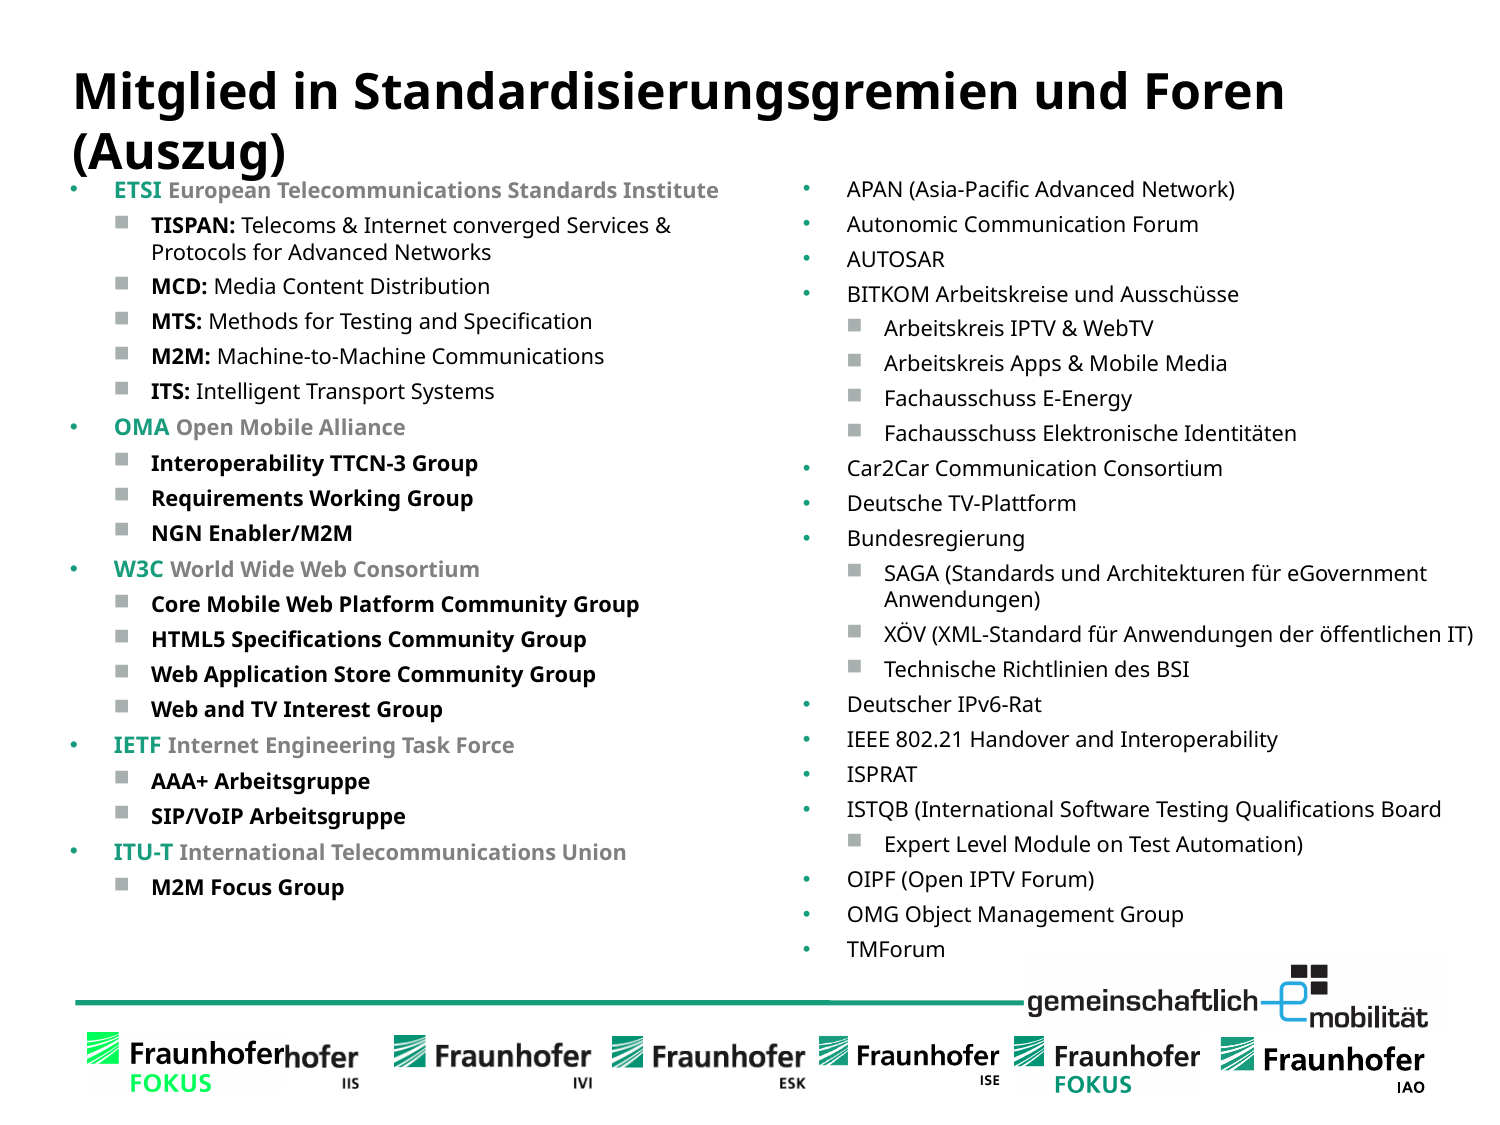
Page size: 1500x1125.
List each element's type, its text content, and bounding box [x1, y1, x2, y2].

title Mitglied in Standardisierungsgremien und Foren (Auszug) [72, 59, 1394, 195]
list ETSI European Telecommunications Standards Institute TISPAN: Telecoms & Internet converged Services & Protocols for Advanced Networks MCD: Media Content Distribution MTS: Methods for Testing and Specification M2M: Machine-to-Machine Communications ITS: Intelligent Transport Systems OMA Open Mobile Alliance Interoperability TTCN-3 Group Requirements Working Group NGN Enabler/M2M W3C World Wide Web Consortium Core Mobile Web Platform Community Group HTML5 Specifications Community Group Web Application Store Community Group Web and TV Interest Group IETF Internet Engineering Task Force AAA+ Arbeitsgruppe SIP/VoIP Arbeitsgruppe ITU-T International Telecommunications Union M2M Focus Group [70, 190, 750, 982]
picture [394, 1035, 595, 1091]
picture [87, 1032, 362, 1092]
picture [817, 1034, 1000, 1086]
picture [1014, 1036, 1200, 1093]
picture [612, 1036, 809, 1091]
picture [1023, 995, 1443, 1033]
list APAN (Asia-Pacific Advanced Network) Autonomic Communication Forum AUTOSAR BITKOM Arbeitskreise und Ausschüsse Arbeitskreis IPTV & WebTV Arbeitskreis Apps & Mobile Media Fachausschuss E-Energy Fachausschuss Elektronische Identitäten Car2Car Communication Consortium Deutsche TV-Plattform Bundesregierung SAGA (Standards und Architekturen für eGovernment Anwendungen) XÖV (XML-Standard für Anwendungen der öffentlichen IT) Technische Richtlinien des BSI Deutscher IPv6-Rat IEEE 802.21 Handover and Interoperability ISPRAT ISTQB (International Software Testing Qualifications Board Expert Level Module on Test Automation) OIPF (Open IPTV Forum) OMG Object Management Group TMForum [802, 175, 1500, 995]
